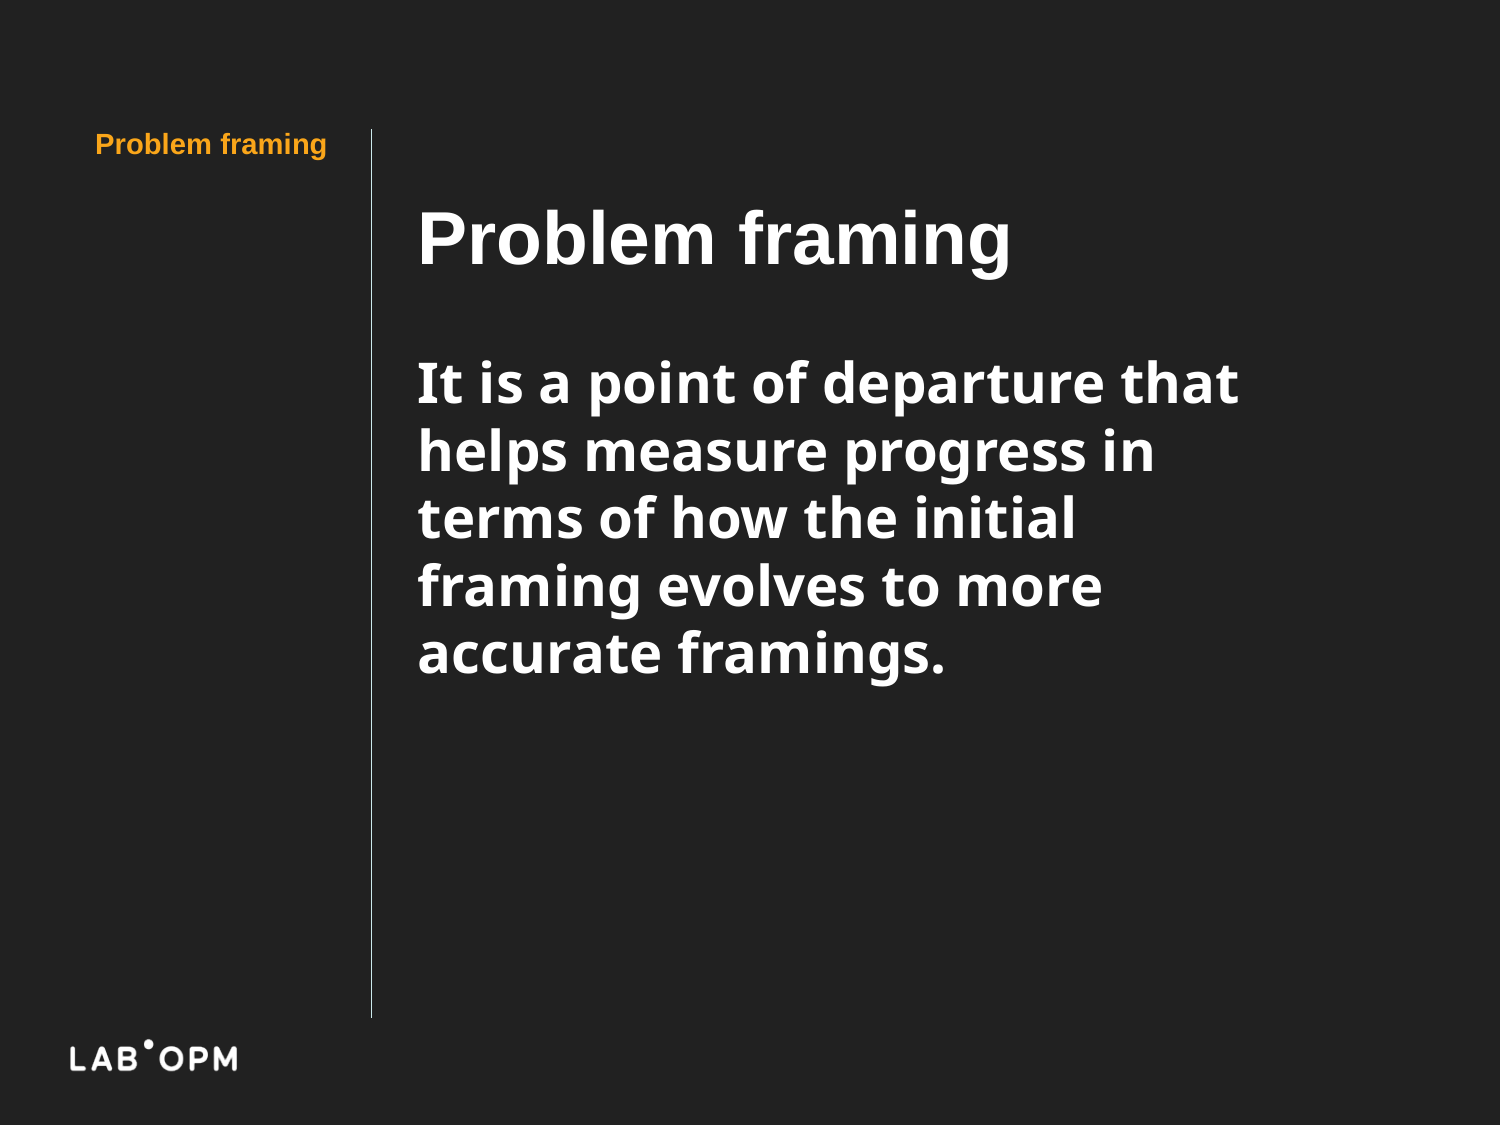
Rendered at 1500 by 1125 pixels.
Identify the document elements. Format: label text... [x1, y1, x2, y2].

picture [58, 1034, 247, 1075]
title Problem framing It is a point of departure that helps measure progress in terms of how the initial framing evolves to more accurate framings. [402, 174, 1330, 926]
text_box Problem framing [80, 109, 350, 175]
